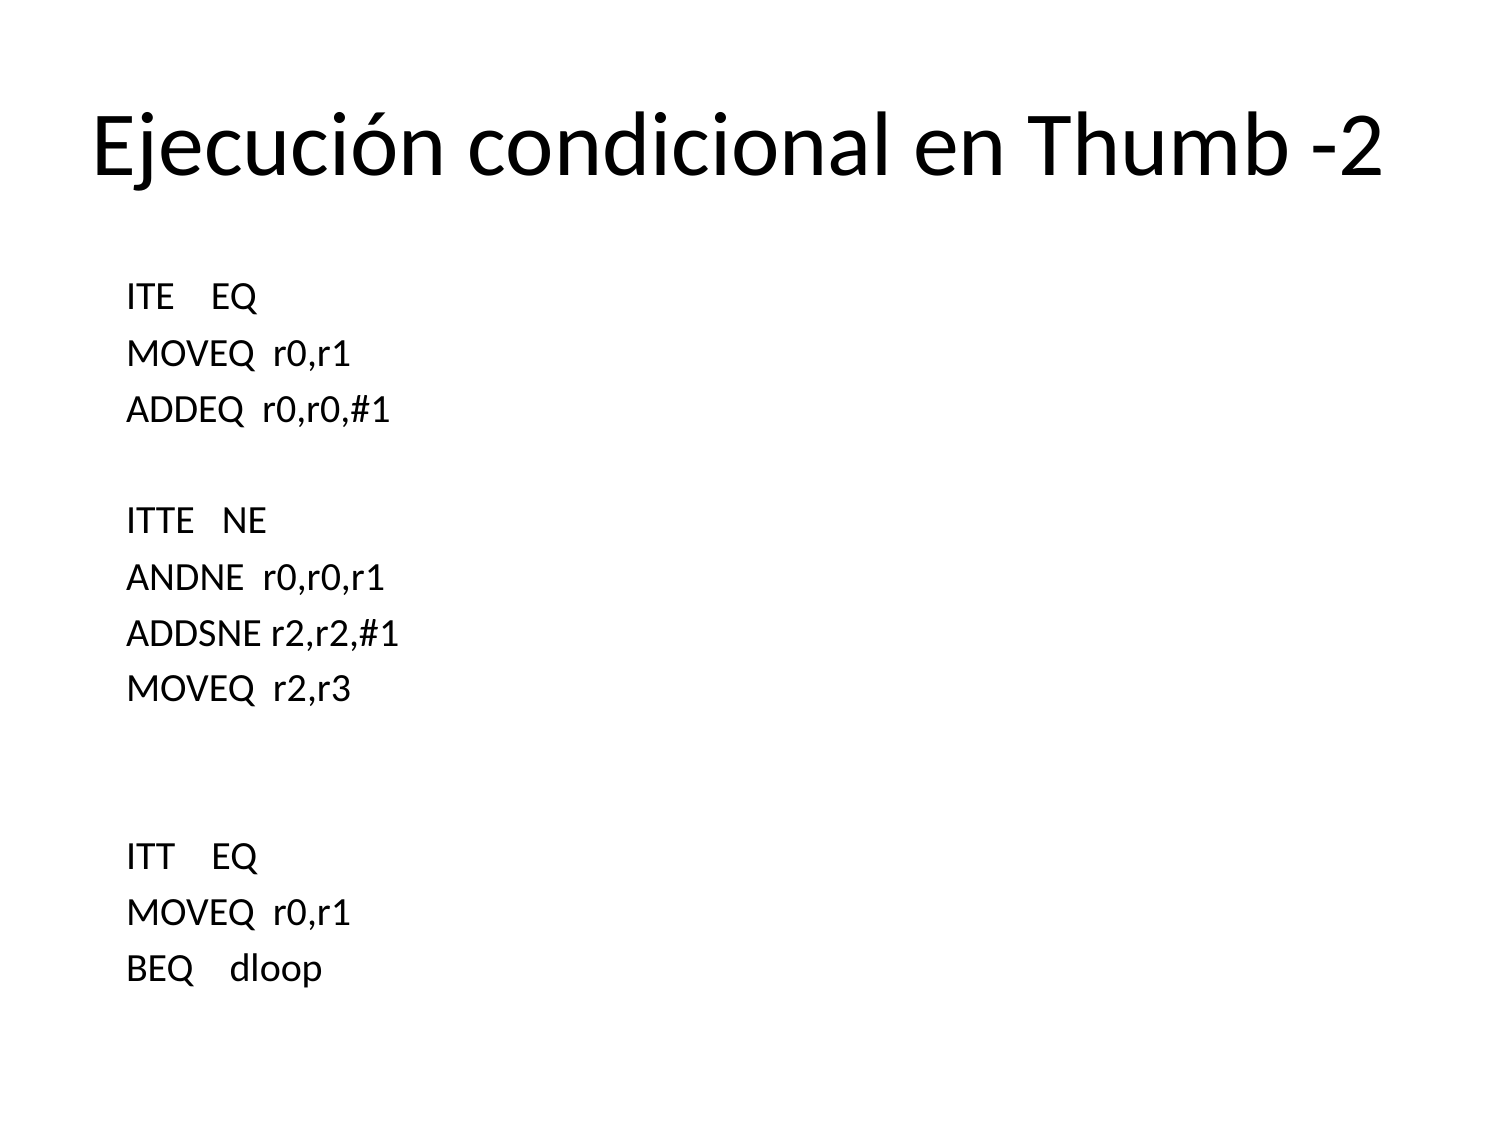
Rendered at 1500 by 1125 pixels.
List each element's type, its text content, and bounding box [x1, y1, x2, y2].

list ITE EQ MOVEQ r0,r1 ADDEQ r0,r0,#1 ITTE NE ANDNE r0,r0,r1 ADDSNE r2,r2,#1 MOVEQ r2,r3 ITT EQ MOVEQ r0,r1 BEQ dloop [75, 262, 1425, 1005]
title Ejecución condicional en Thumb -2 [75, 45, 1425, 233]
